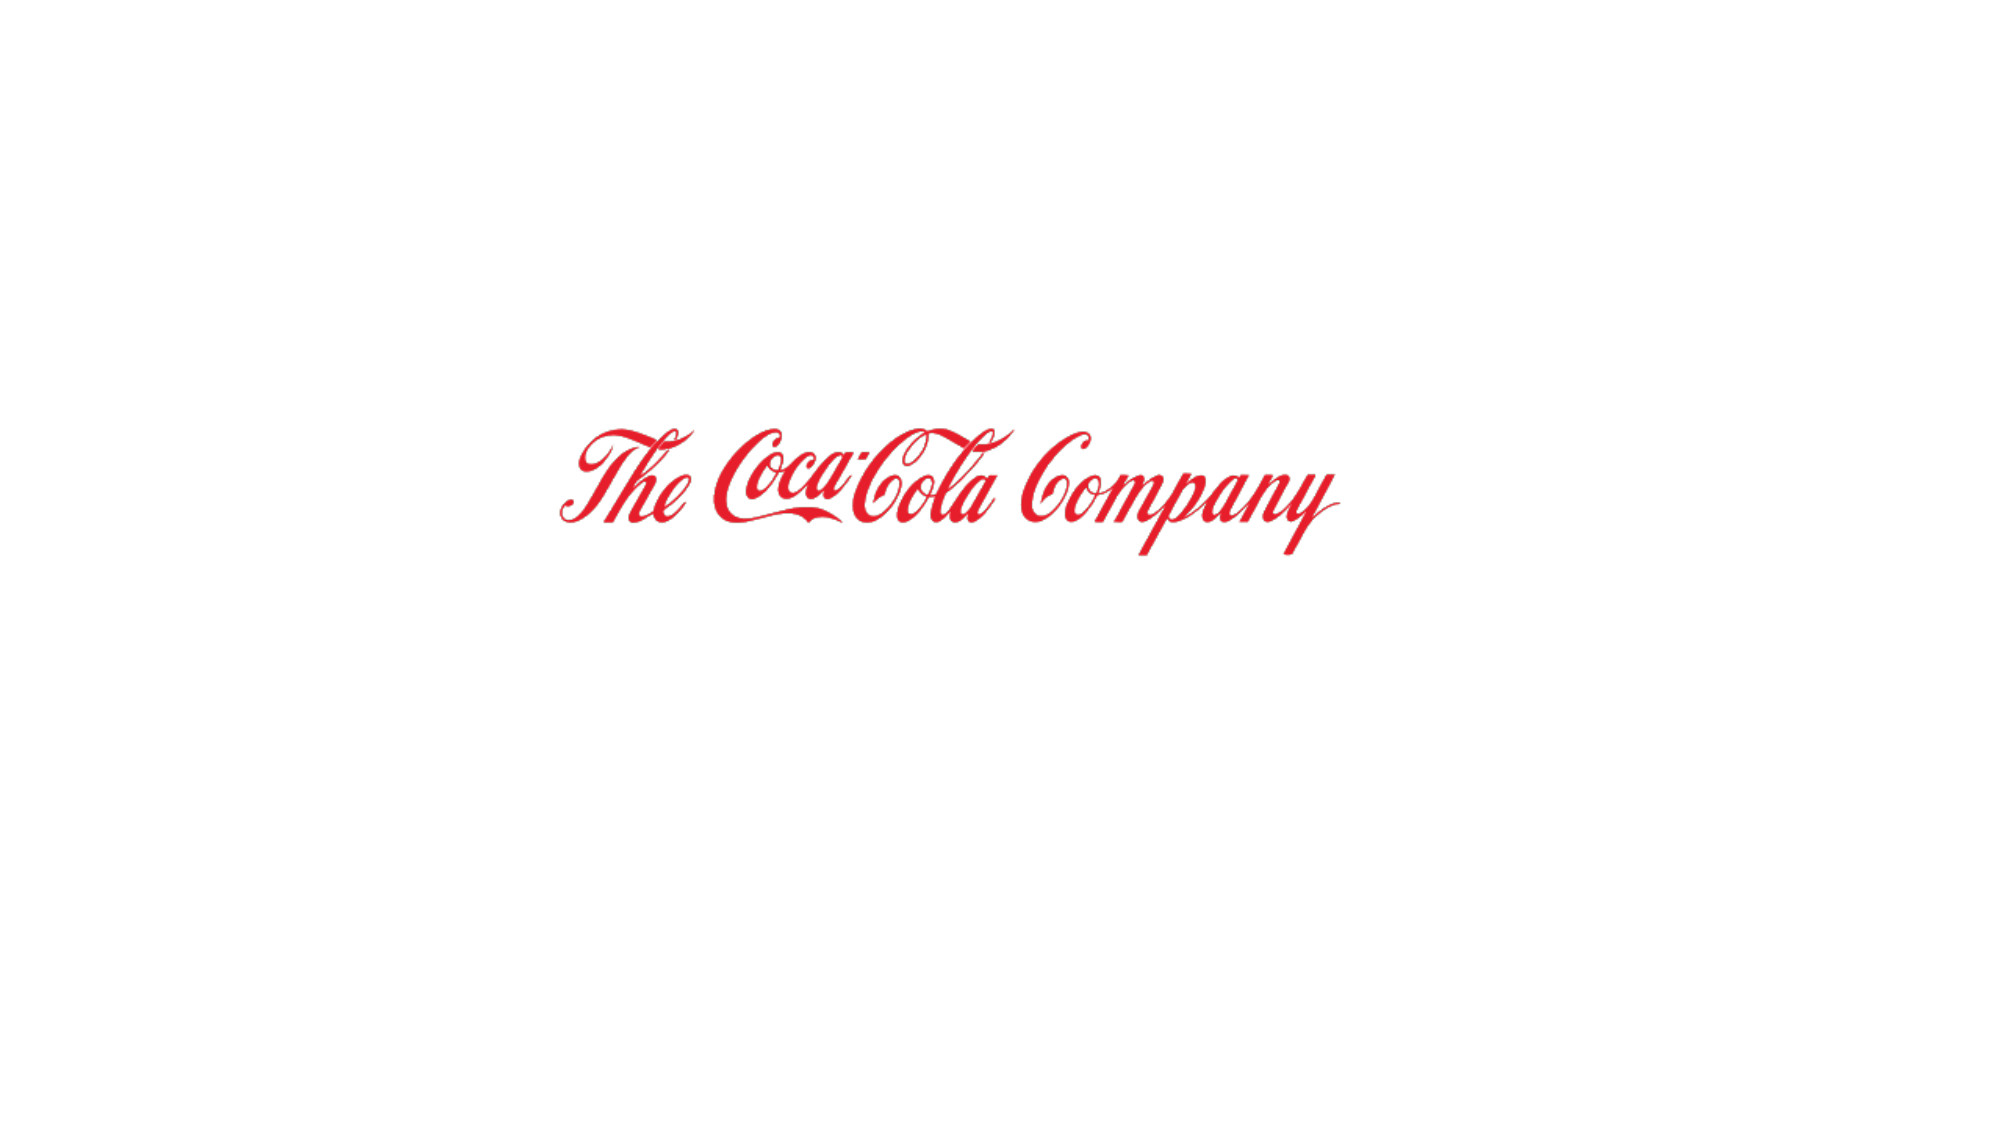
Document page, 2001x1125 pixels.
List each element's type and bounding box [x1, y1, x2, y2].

picture [549, 405, 1350, 572]
